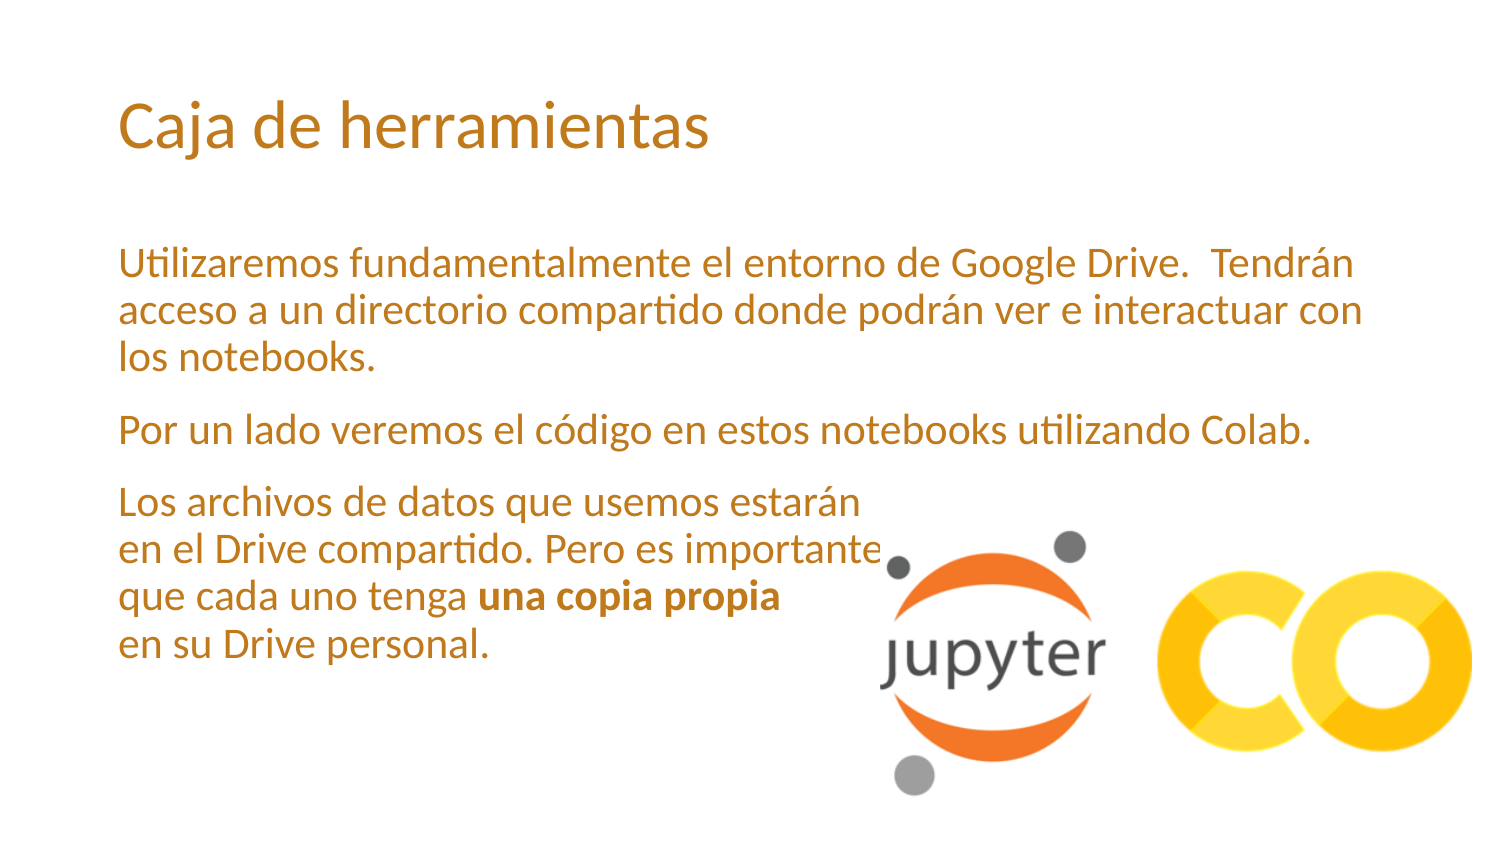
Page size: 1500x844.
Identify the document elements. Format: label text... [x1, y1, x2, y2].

list Utilizaremos fundamentalmente el entorno de Google Drive. Tendrán acceso a un directorio compartido donde podrán ver e interactuar con los notebooks. Por un lado veremos el código en estos notebooks utilizando Colab. Los archivos de datos que usemos estarán en el Drive compartido. Pero es importante que cada uno tenga una copia propia en su Drive personal. [103, 224, 1397, 760]
picture [879, 504, 1472, 820]
title Caja de herramientas [103, 44, 1397, 208]
